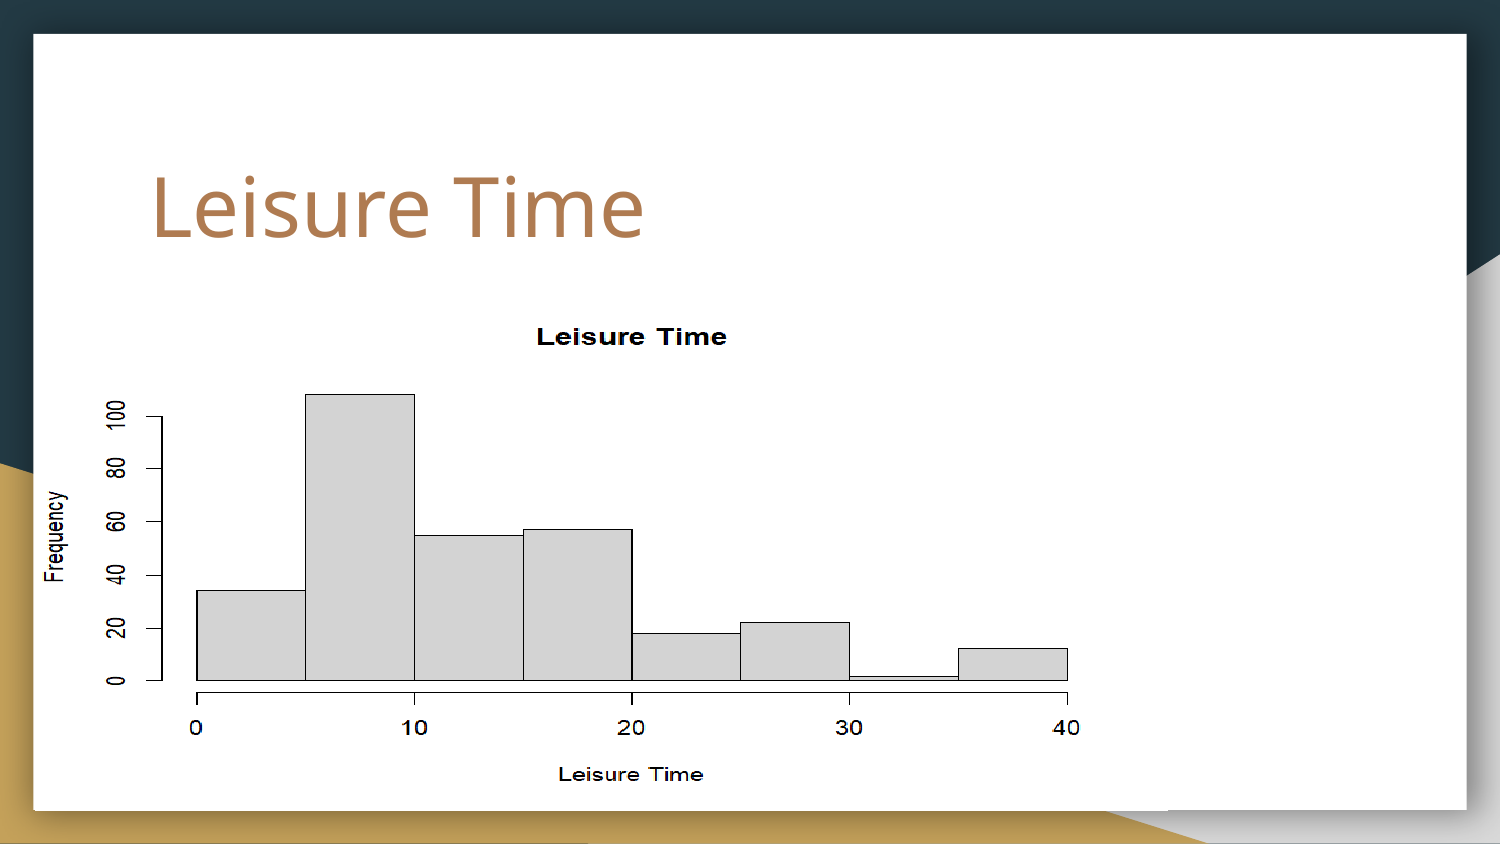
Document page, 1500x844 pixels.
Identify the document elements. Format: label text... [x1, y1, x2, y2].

title Leisure Time [134, 138, 1366, 296]
picture [34, 286, 1168, 811]
